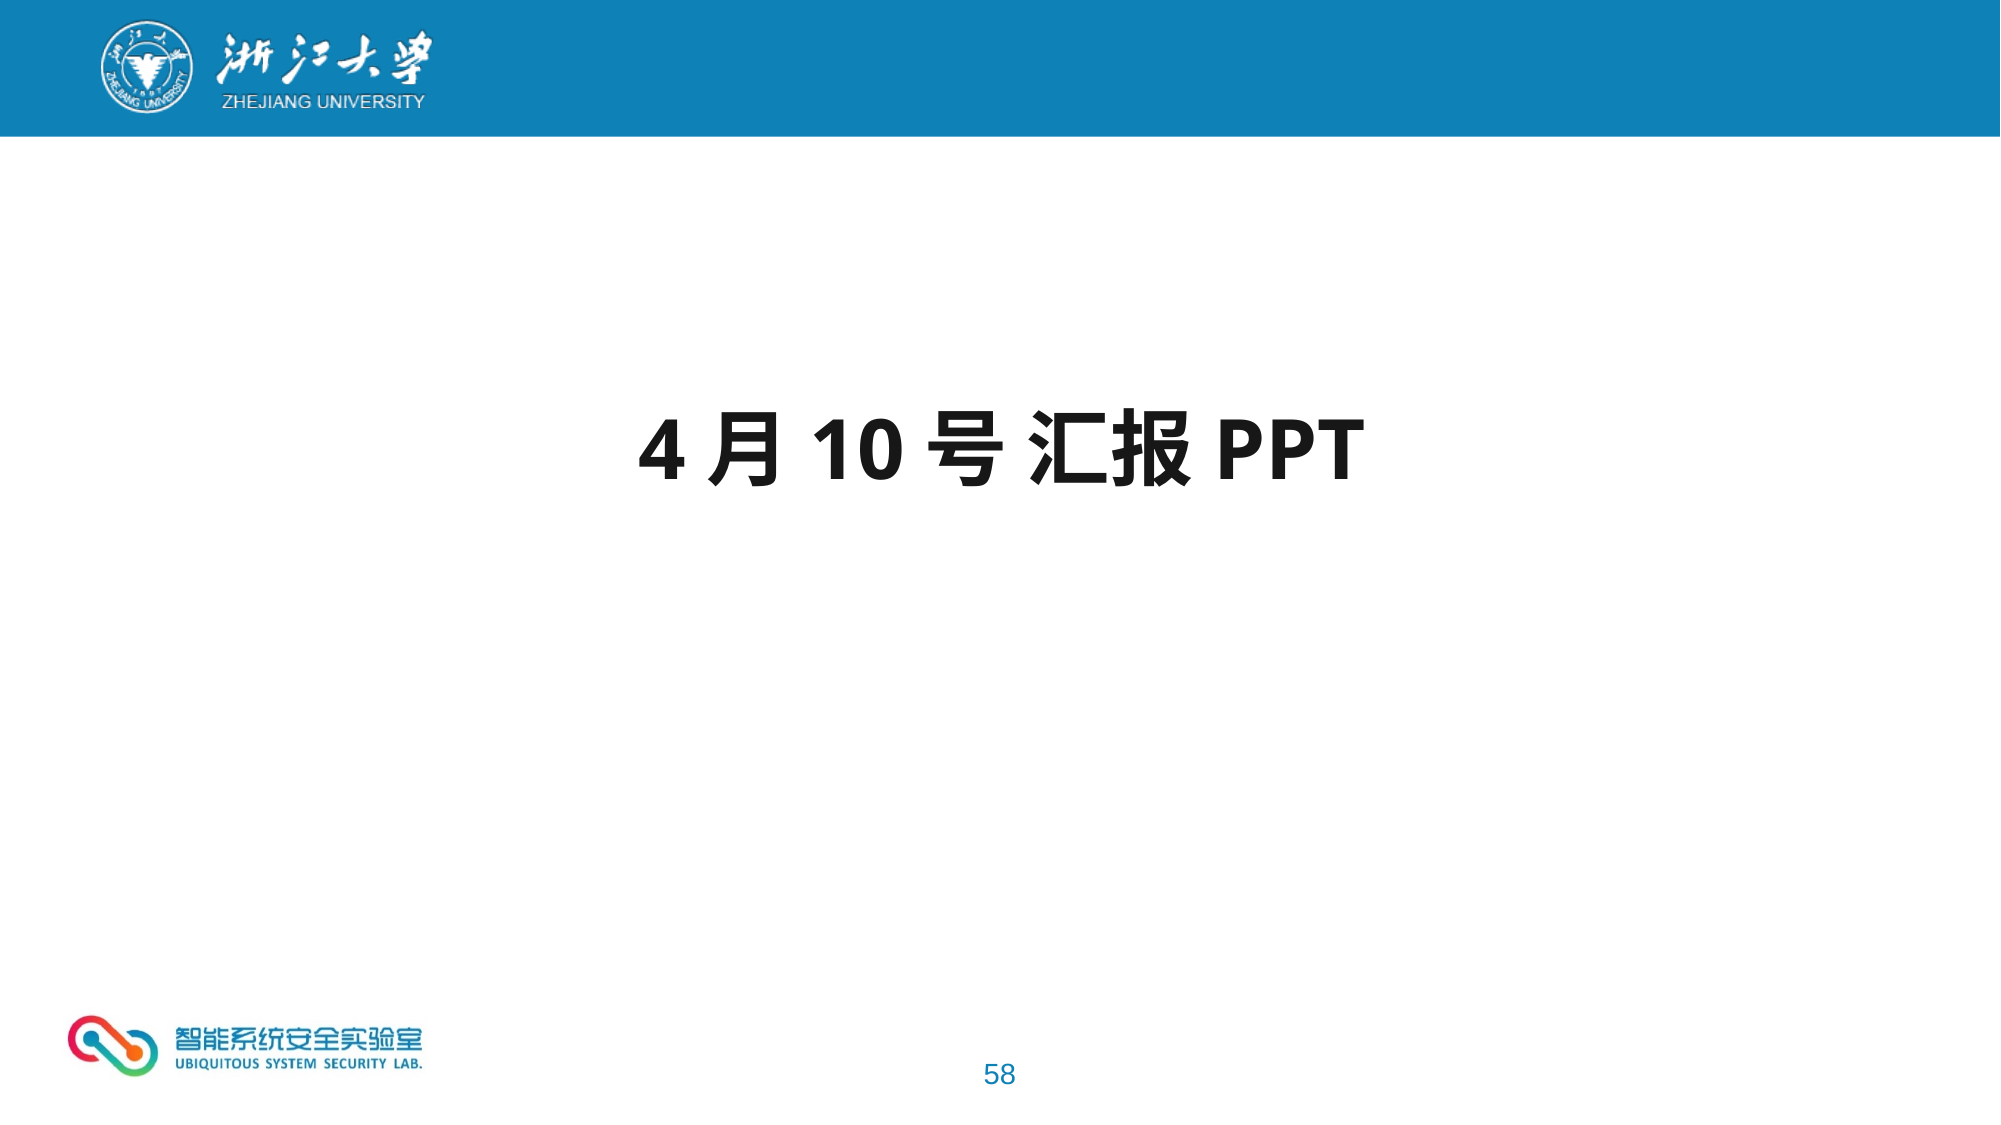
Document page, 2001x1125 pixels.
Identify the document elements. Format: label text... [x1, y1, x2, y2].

picture [368, 66, 380, 77]
picture [50, 997, 447, 1093]
picture [391, 30, 432, 84]
picture [312, 40, 330, 66]
picture [216, 32, 274, 84]
text_box 4月10号 汇报PPT [186, 389, 1819, 504]
picture [222, 95, 312, 108]
picture [338, 33, 377, 74]
picture [102, 21, 193, 114]
picture [281, 33, 307, 84]
picture [317, 95, 425, 108]
